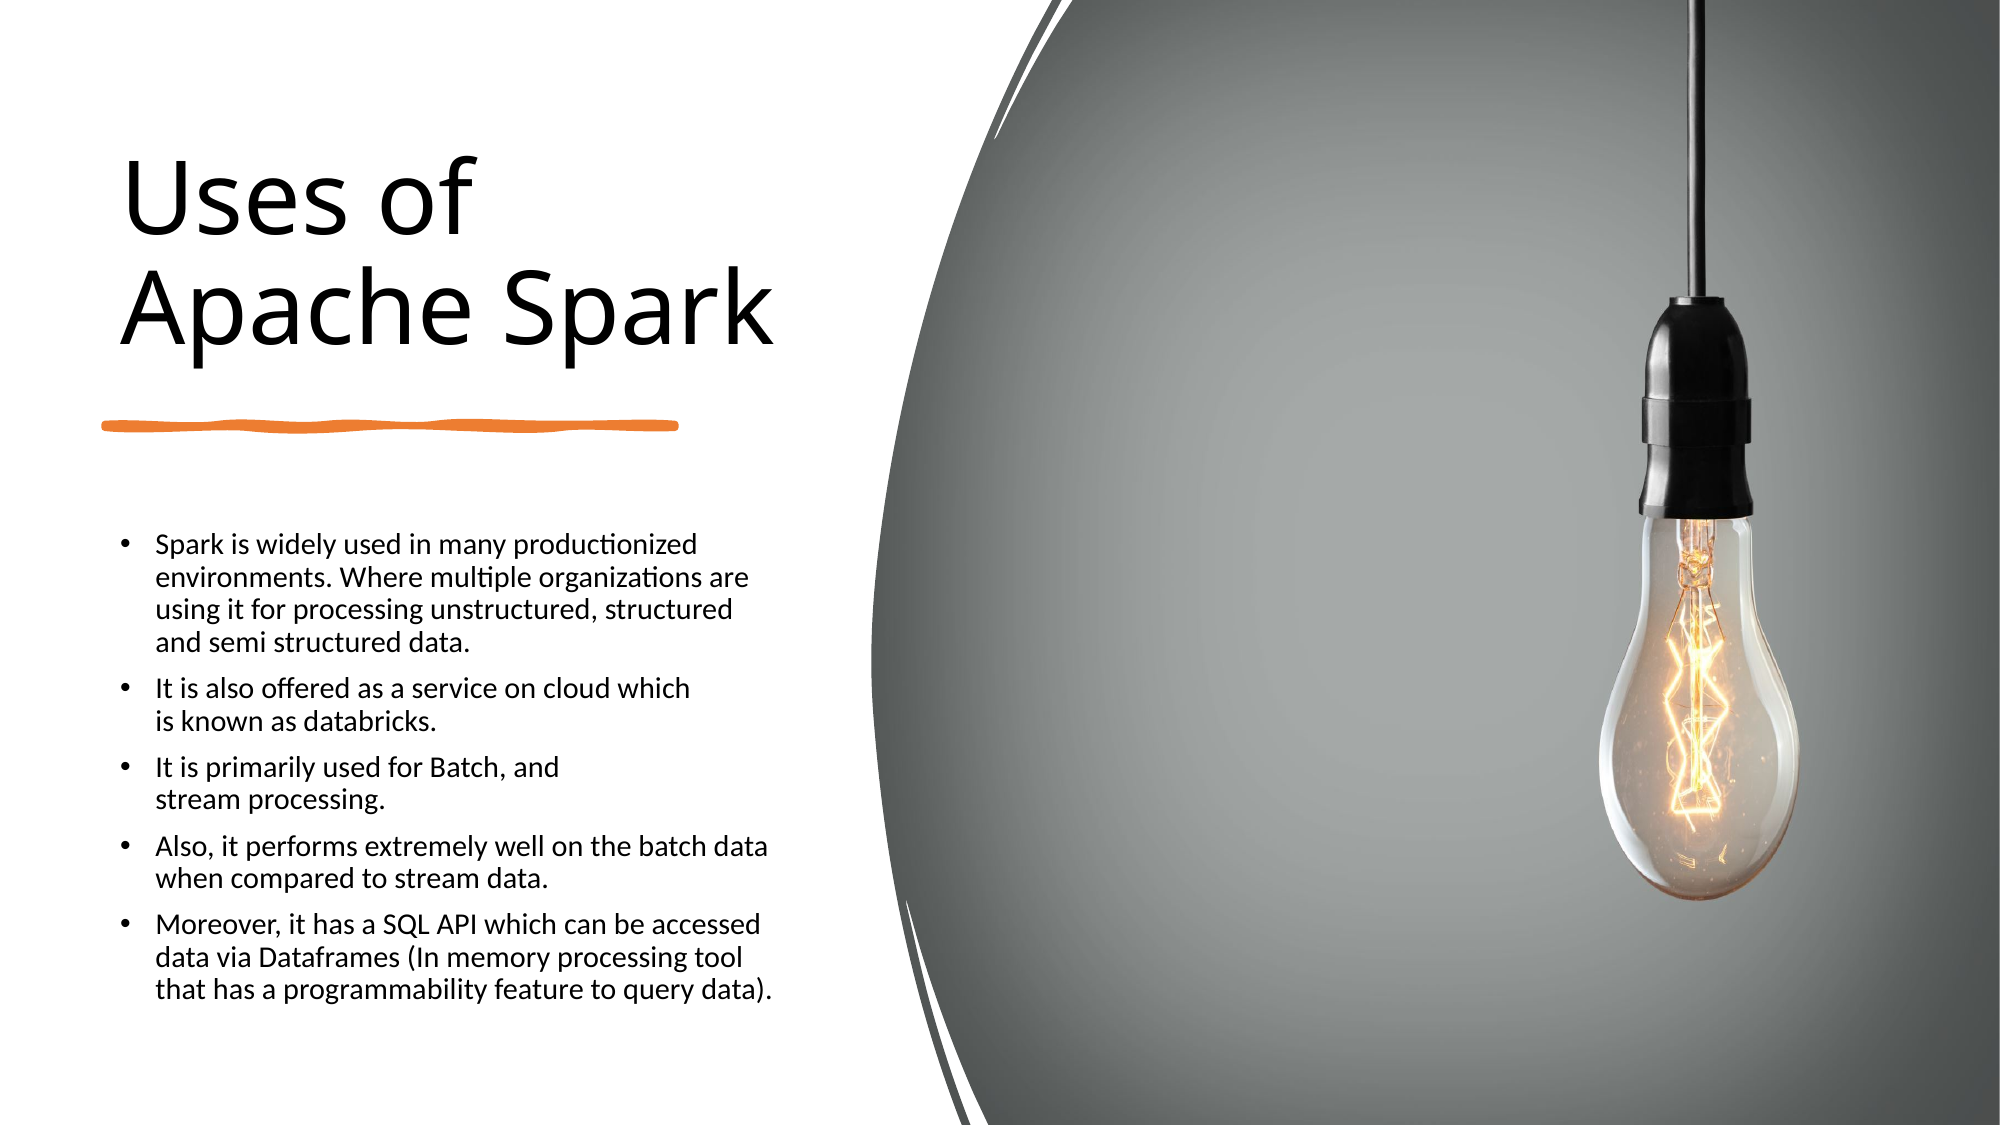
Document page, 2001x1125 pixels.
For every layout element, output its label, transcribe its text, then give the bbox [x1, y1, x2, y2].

text_box [103, 421, 676, 431]
title Uses of Apache Spark [105, 53, 822, 375]
list Spark is widely used in many productionized environments. Where multiple organizations are using it for processing unstructured, structured and semi structured data. It is also offered as a service on cloud which is known as databricks. It is primarily used for Batch, and stream processing. Also, it performs extremely well on the batch data when compared to stream data. Moreover, it has a SQL API which can be accessed data via Dataframes (In memory processing tool that has a programmability feature to query data). [105, 471, 802, 1016]
text_box [0, 0, 871, 1125]
picture [871, 0, 2000, 1125]
